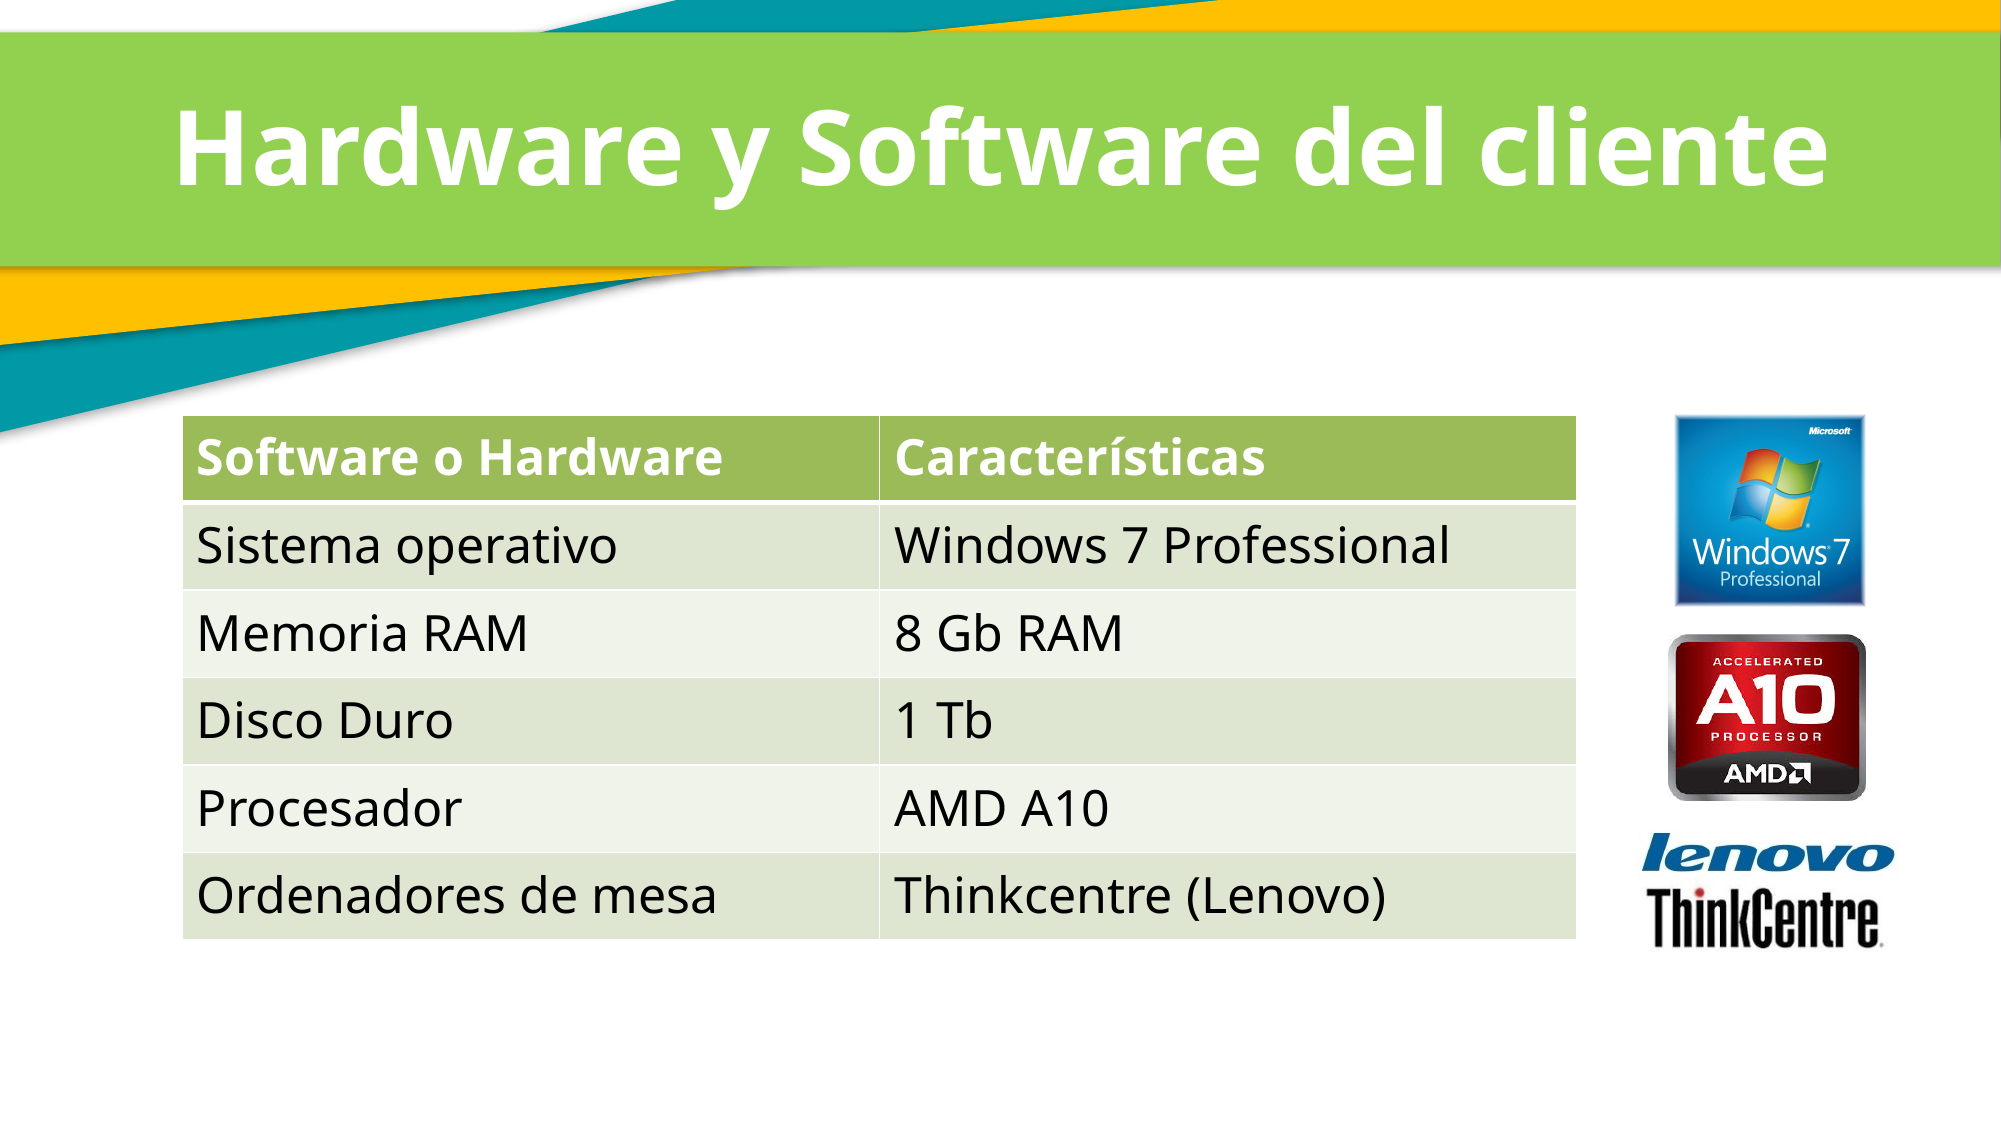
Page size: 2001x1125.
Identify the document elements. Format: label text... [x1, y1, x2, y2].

table_cell Disco Duro [183, 678, 879, 764]
table_cell Memoria RAM [183, 591, 879, 677]
table_header Características [880, 416, 1576, 500]
table_cell Ordenadores de mesa [183, 853, 879, 939]
table_cell Procesador [183, 766, 879, 852]
table_header Software o Hardware [183, 416, 879, 500]
table_cell Sistema operativo [183, 505, 879, 589]
picture [1638, 827, 1902, 960]
picture [1673, 414, 1866, 607]
text_box Hardware y Software del cliente [1, 39, 2000, 249]
table_cell Windows 7 Professional [880, 505, 1576, 589]
table_cell 1 Tb [880, 678, 1576, 764]
table_cell AMD A10 [880, 766, 1576, 852]
table_cell 8 Gb RAM [880, 591, 1576, 677]
table_cell Thinkcentre (Lenovo) [880, 853, 1576, 939]
picture [1668, 633, 1866, 801]
